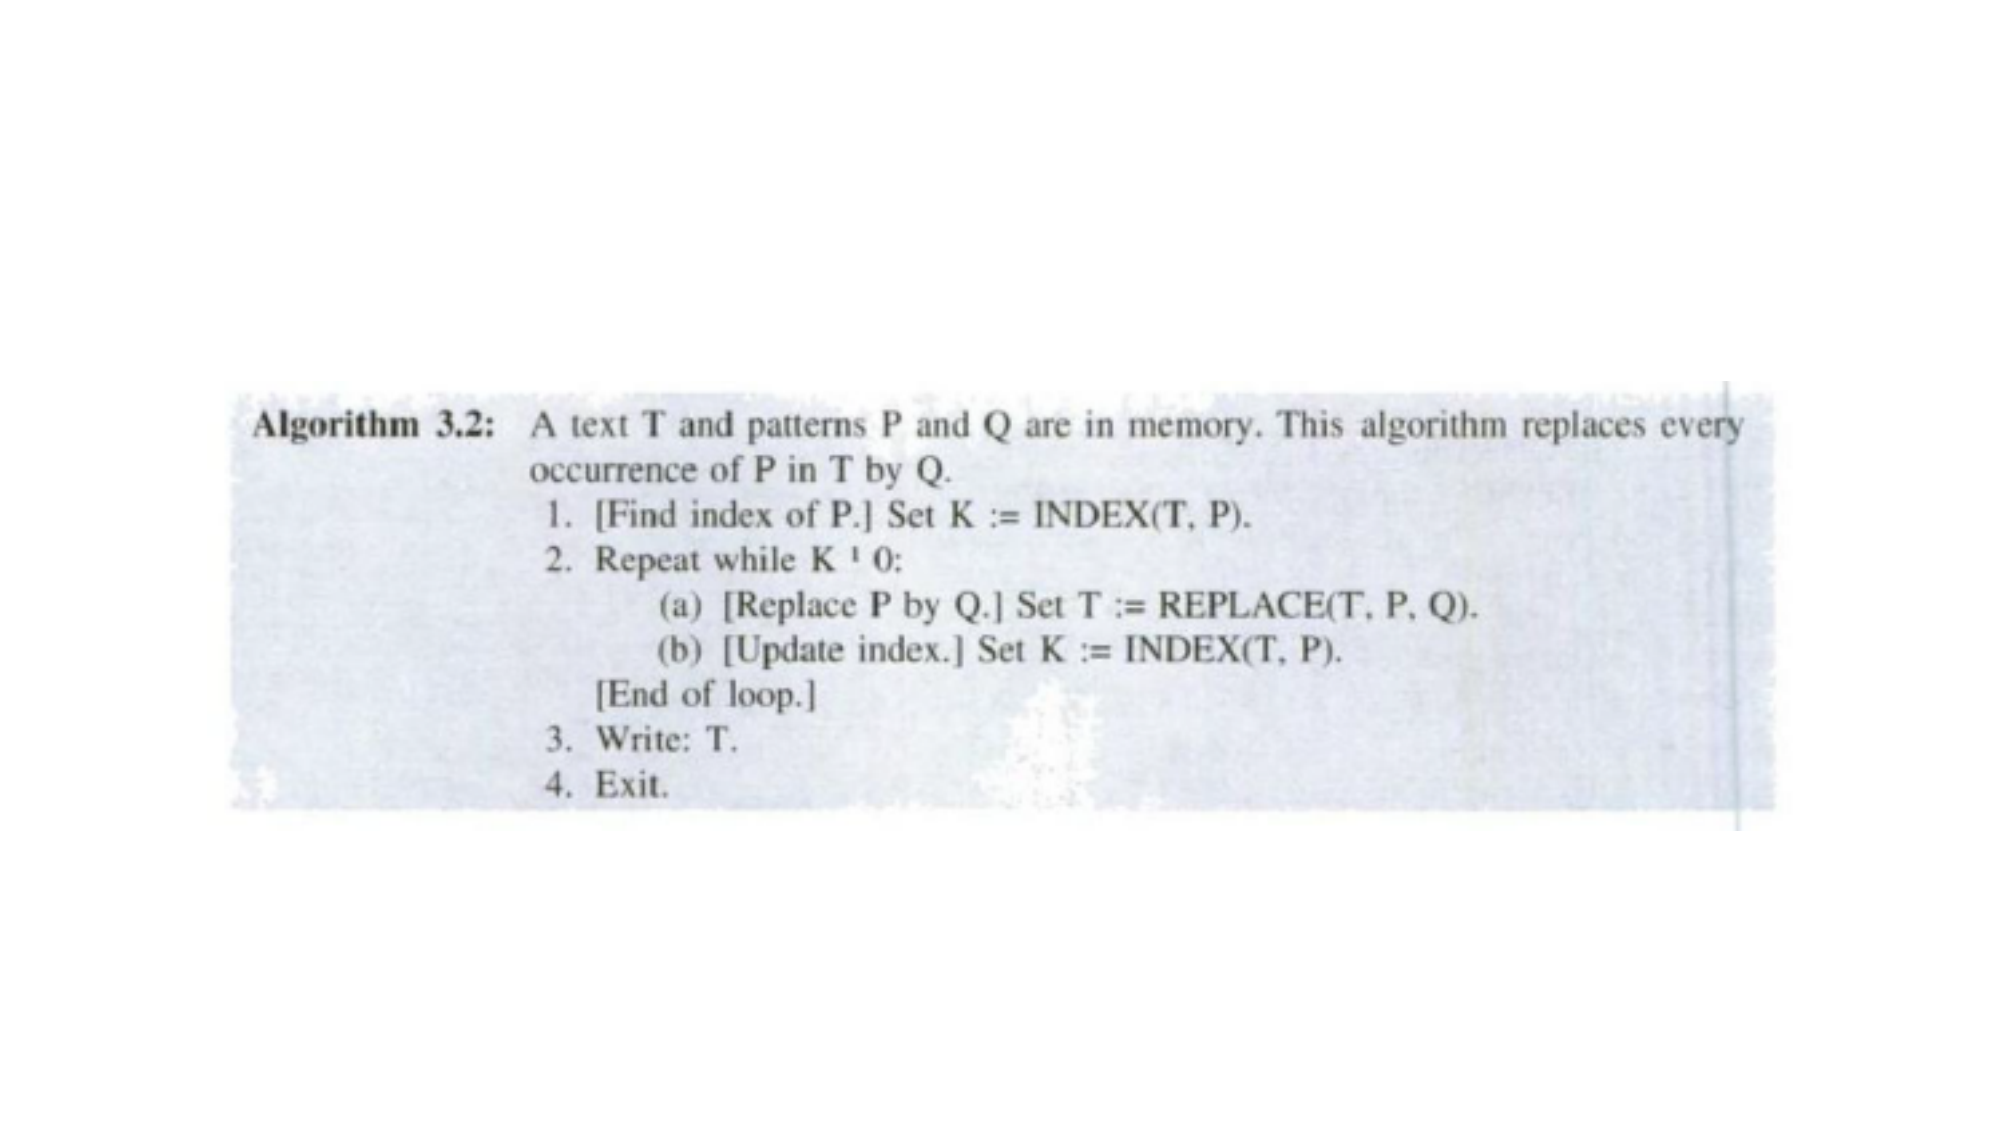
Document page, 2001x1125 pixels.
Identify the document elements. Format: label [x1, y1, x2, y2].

list [207, 381, 1793, 831]
